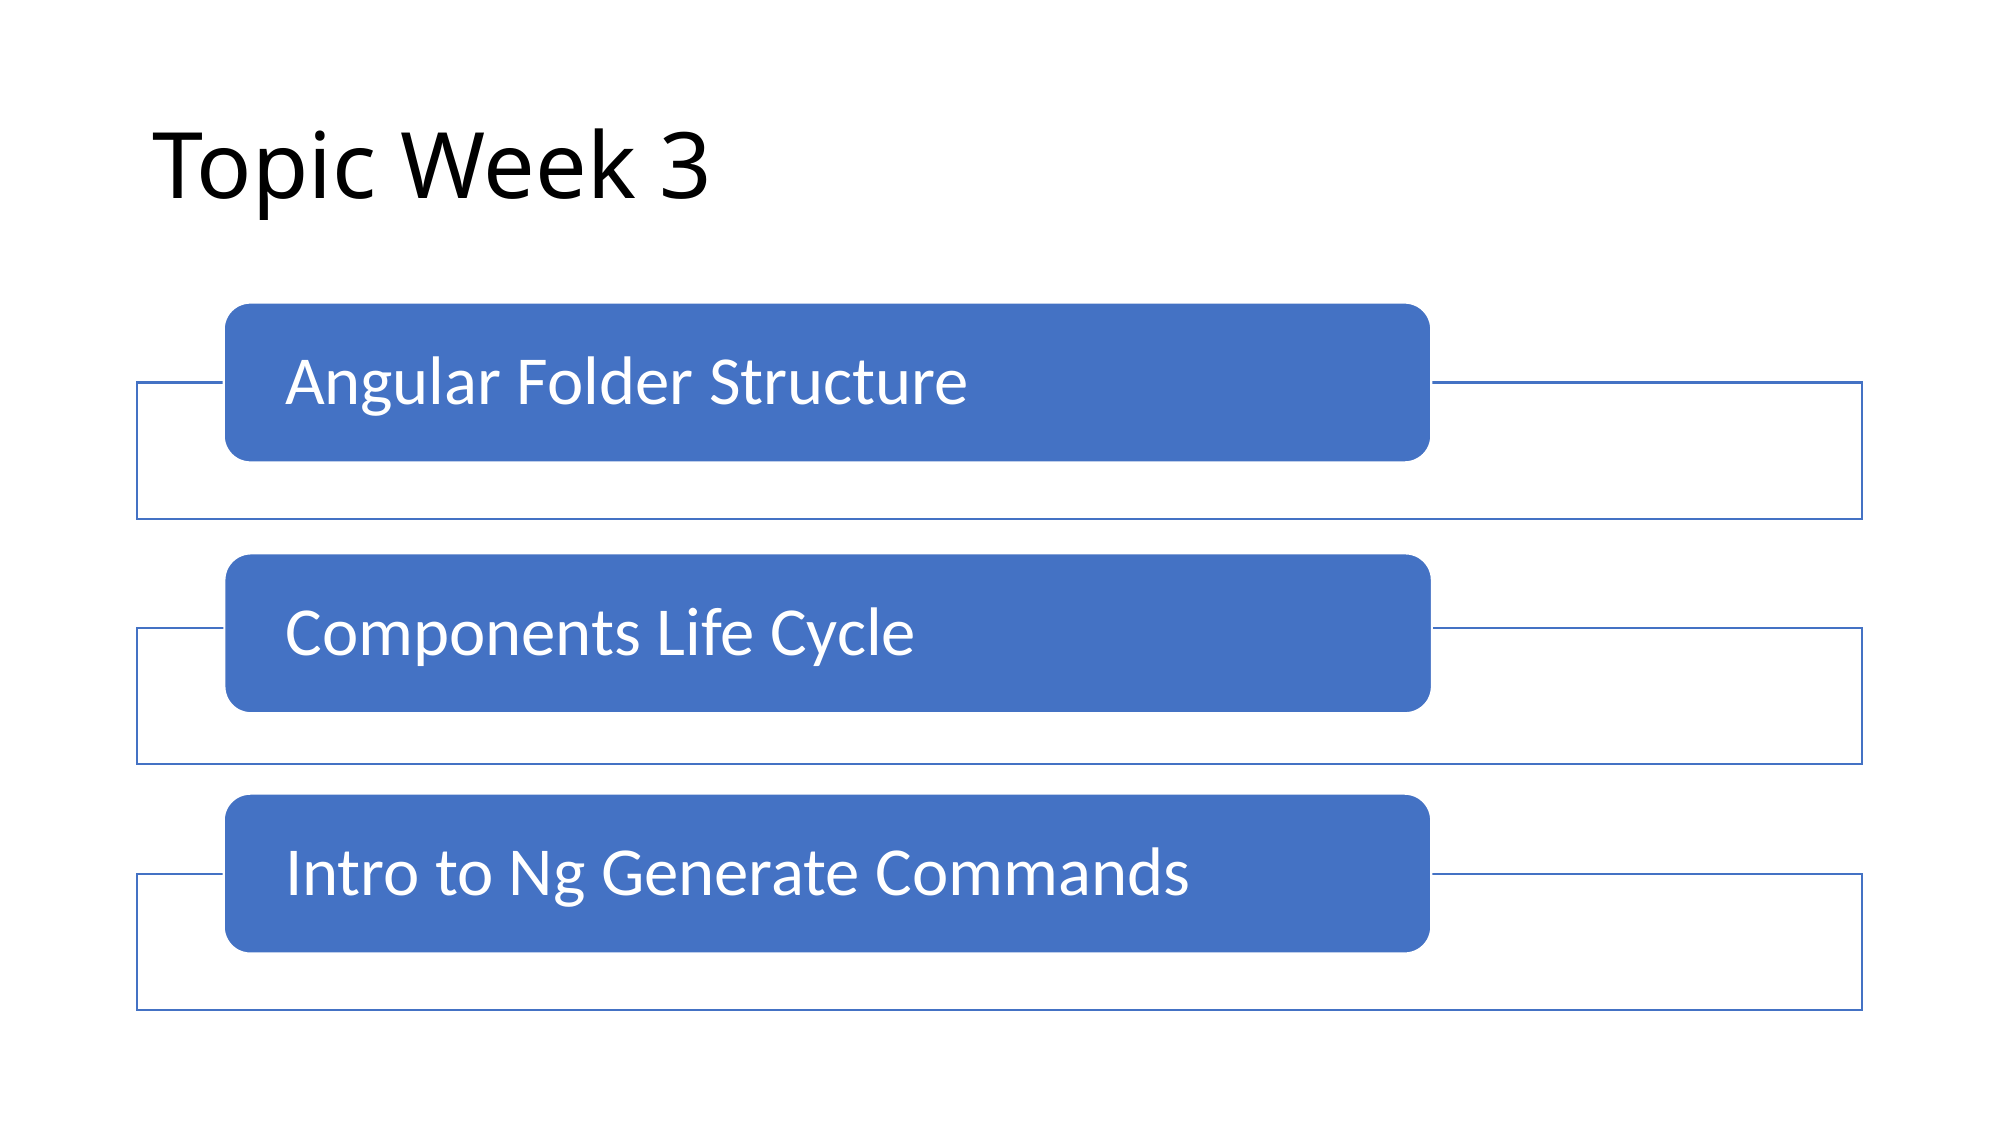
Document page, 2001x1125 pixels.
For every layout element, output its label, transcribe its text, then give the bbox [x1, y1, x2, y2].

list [137, 299, 1863, 1014]
title Topic Week 3 [137, 59, 1863, 278]
